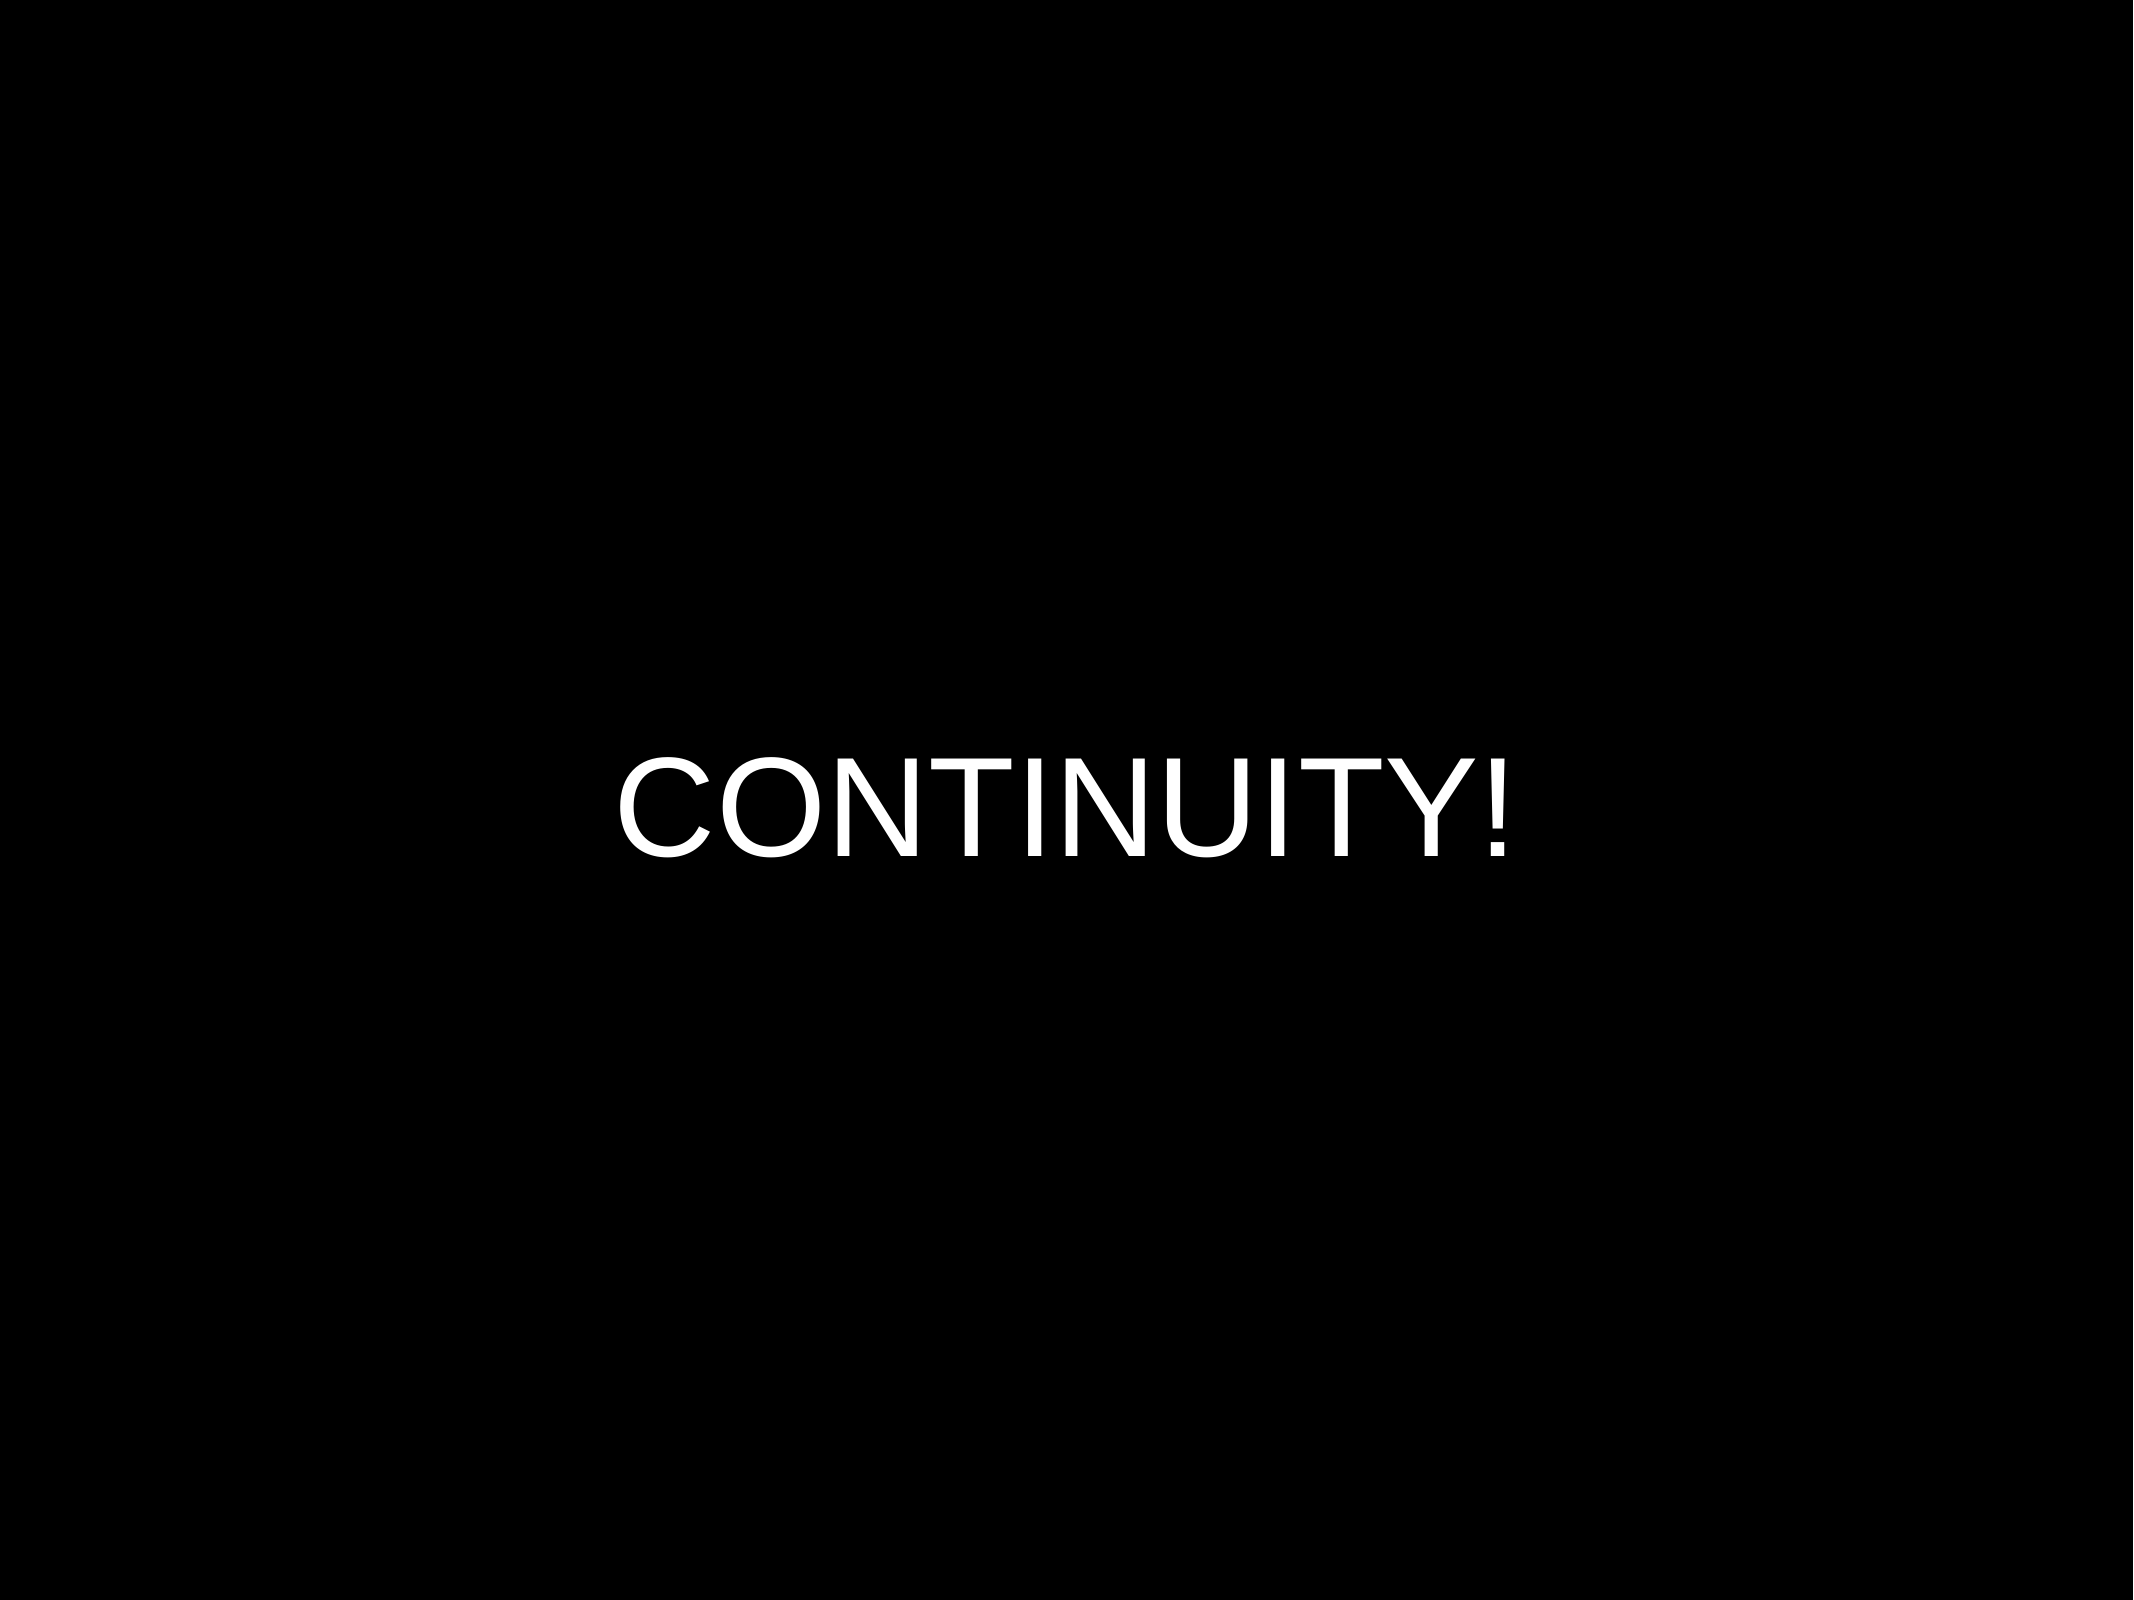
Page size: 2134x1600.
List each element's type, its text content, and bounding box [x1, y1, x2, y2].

text_box CONTINUITY! [605, 706, 1528, 894]
